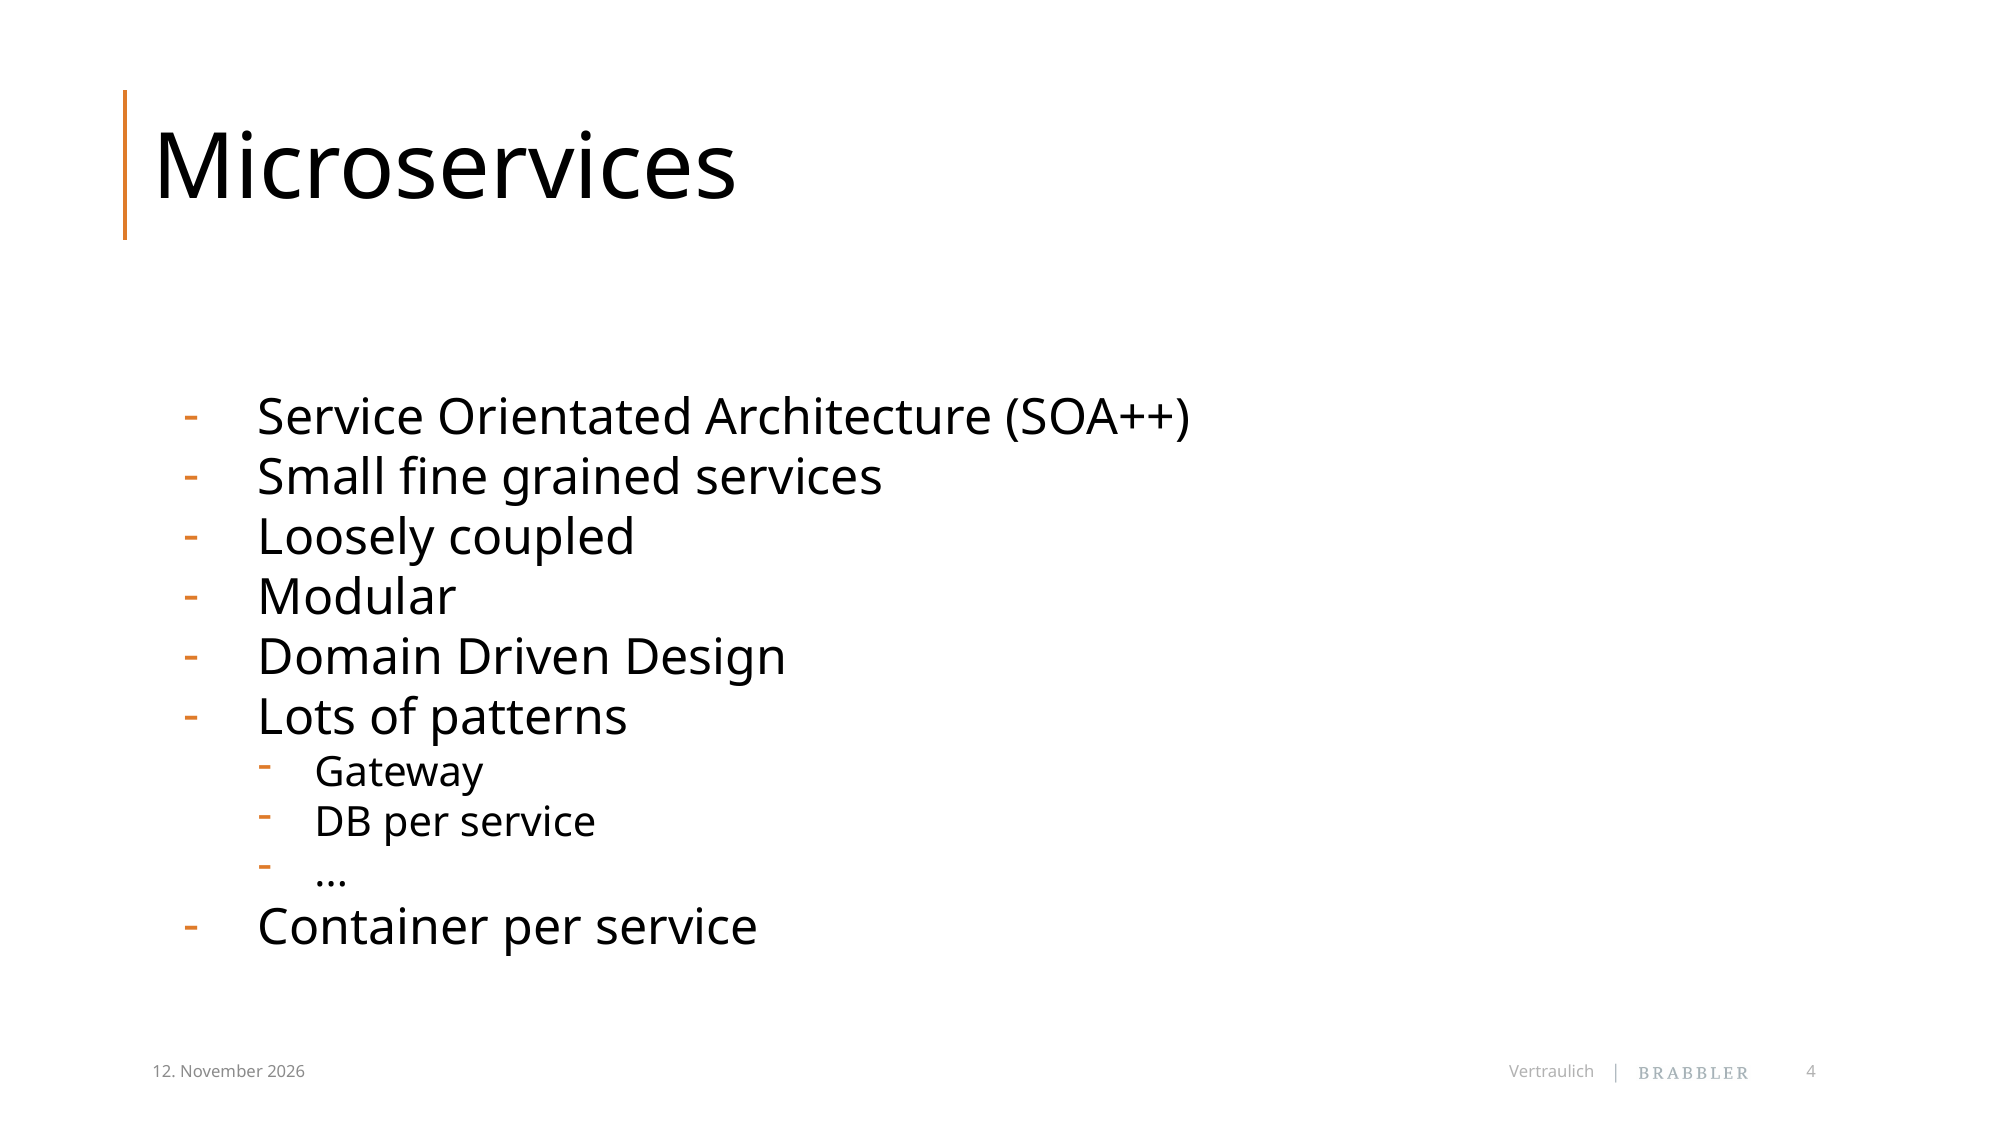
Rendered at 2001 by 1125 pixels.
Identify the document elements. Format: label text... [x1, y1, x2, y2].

title Microservices [137, 59, 1863, 278]
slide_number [137, 1042, 588, 1103]
list Service Orientated Architecture (SOA++) Small fine grained services Loosely coupled Modular Domain Driven Design Lots of patterns Gateway DB per service ... Container per service [168, 316, 1763, 980]
slide_number 4 [1791, 1042, 1863, 1103]
footer Vertraulich [1308, 1042, 1791, 1103]
